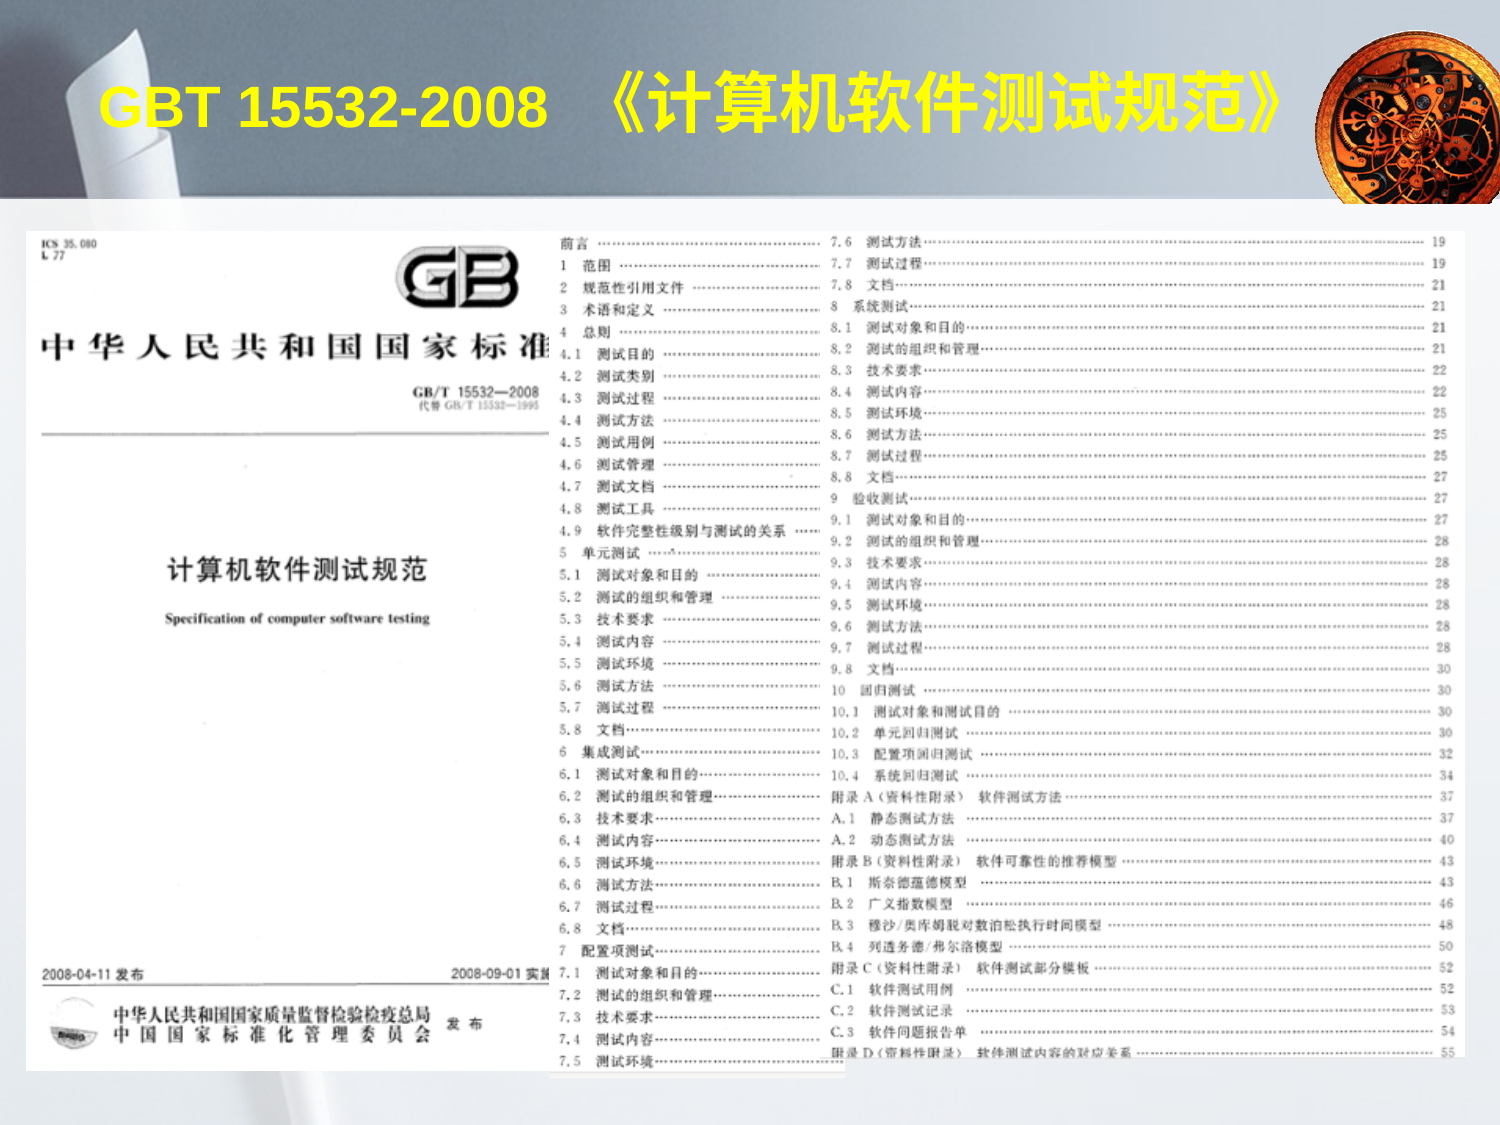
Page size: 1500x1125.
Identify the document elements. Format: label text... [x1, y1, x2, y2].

picture [0, 0, 1500, 204]
picture [25, 231, 1465, 1078]
title GBT 15532-2008 《计算机软件测试规范》 [40, 54, 1330, 148]
